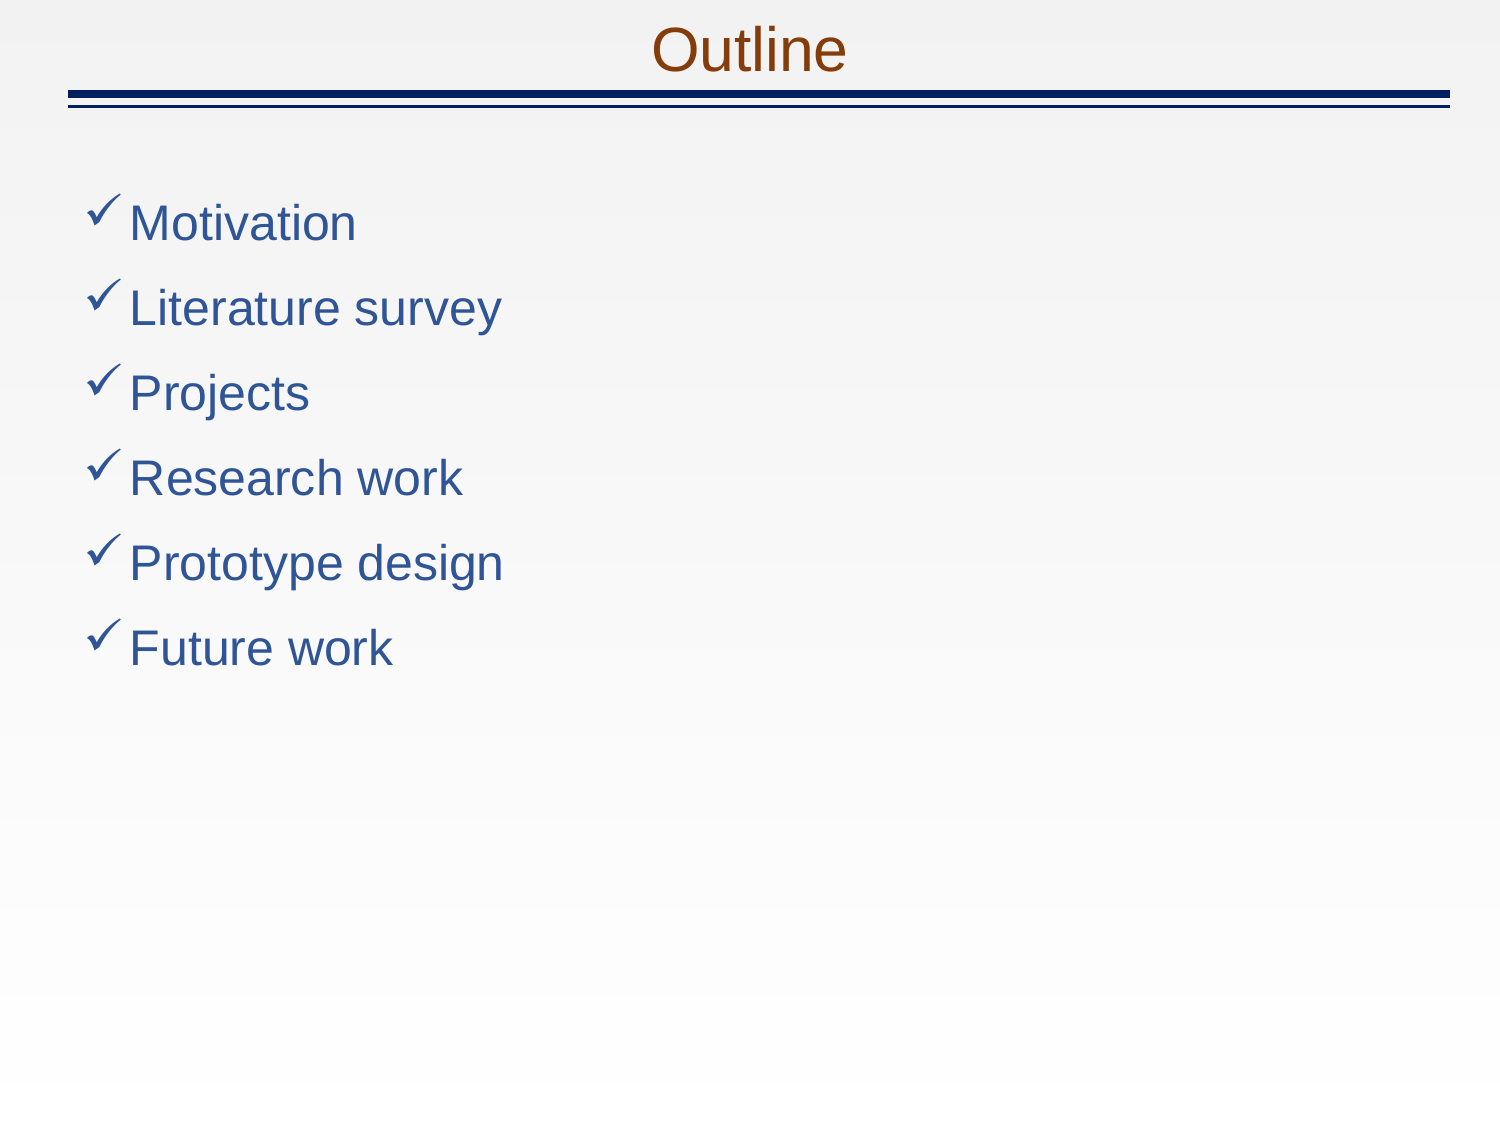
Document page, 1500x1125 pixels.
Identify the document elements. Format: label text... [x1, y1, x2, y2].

text_box Outline [0, 1, 1500, 92]
text_box Motivation Literature survey Projects Research work Prototype design Future work [68, 183, 1450, 684]
